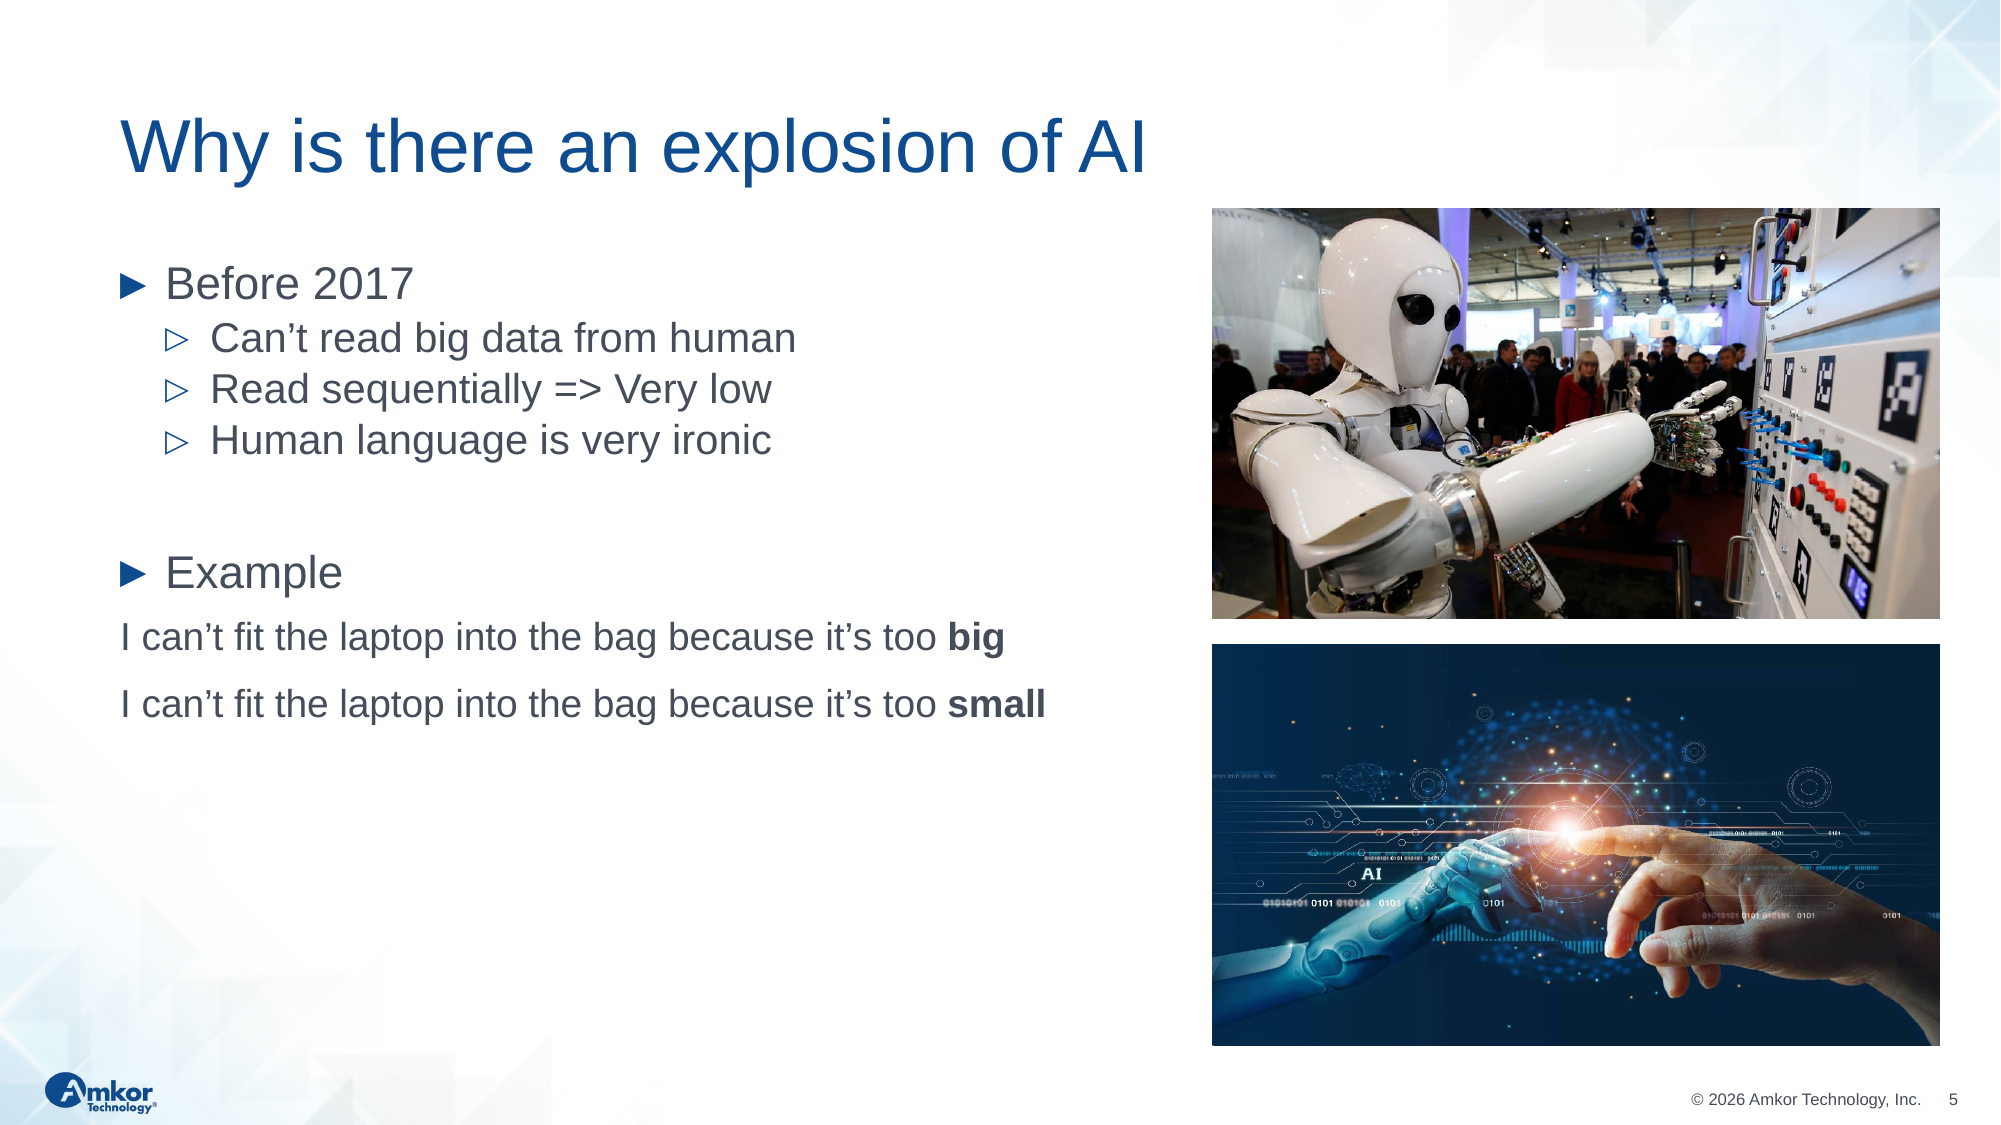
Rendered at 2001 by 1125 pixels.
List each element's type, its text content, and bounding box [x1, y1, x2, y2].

picture [1211, 208, 1941, 619]
picture [1211, 643, 1941, 1046]
text_box Example I can’t fit the laptop into the bag because it’s too big I can’t fit the laptop into the bag because it’s too small [105, 541, 1121, 809]
picture [45, 1072, 157, 1114]
list Before 2017 Can’t read big data from human Read sequentially => Very low Human language is very ironic [105, 252, 1027, 520]
title Why is there an explosion of AI [105, 66, 2000, 232]
